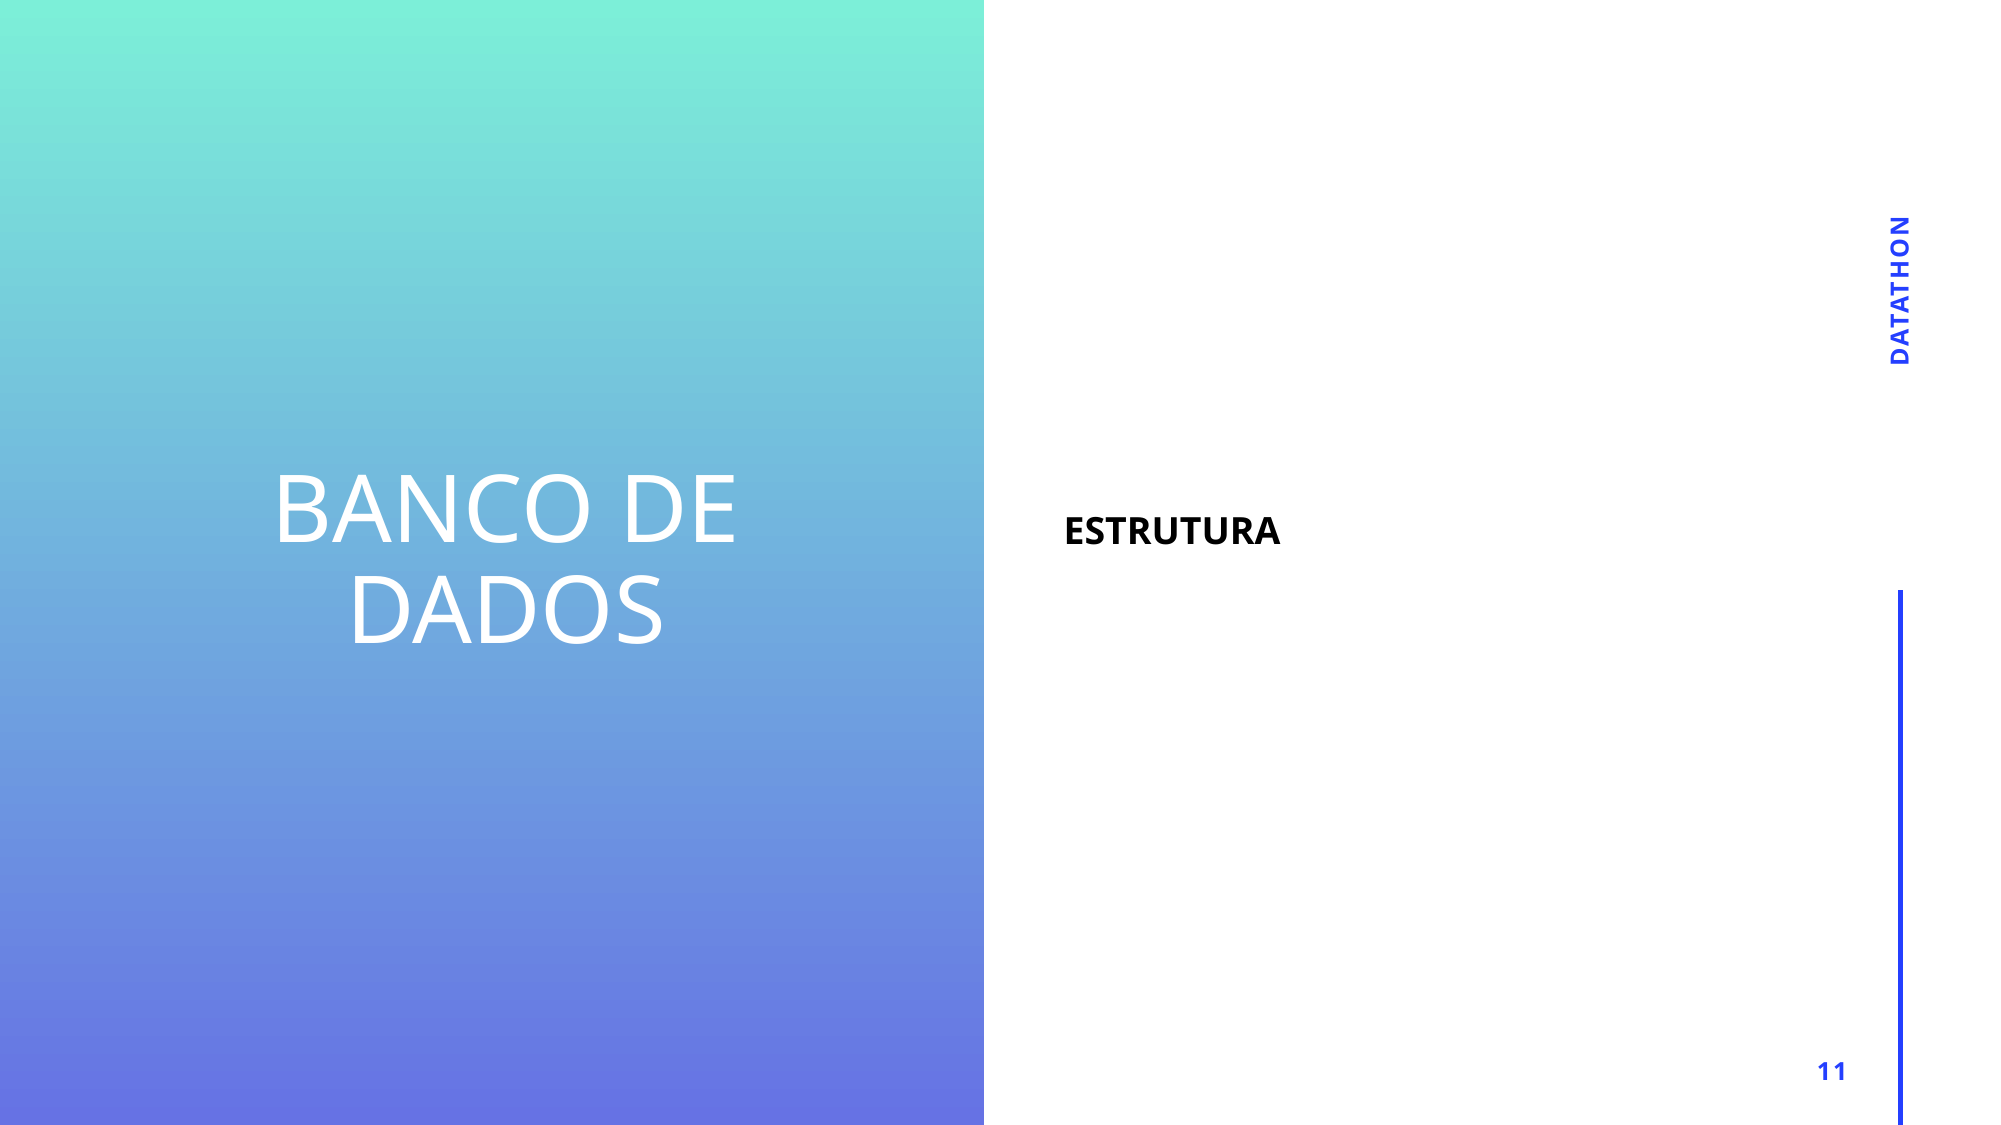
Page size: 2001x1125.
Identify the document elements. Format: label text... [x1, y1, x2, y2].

footer DATATHON [1870, 0, 1931, 583]
title BANCO DE DADOS [142, 401, 870, 724]
list ESTRUTURA [1048, 87, 1790, 1037]
slide_number 11 [1412, 1042, 1863, 1103]
text_box [0, 0, 984, 1125]
